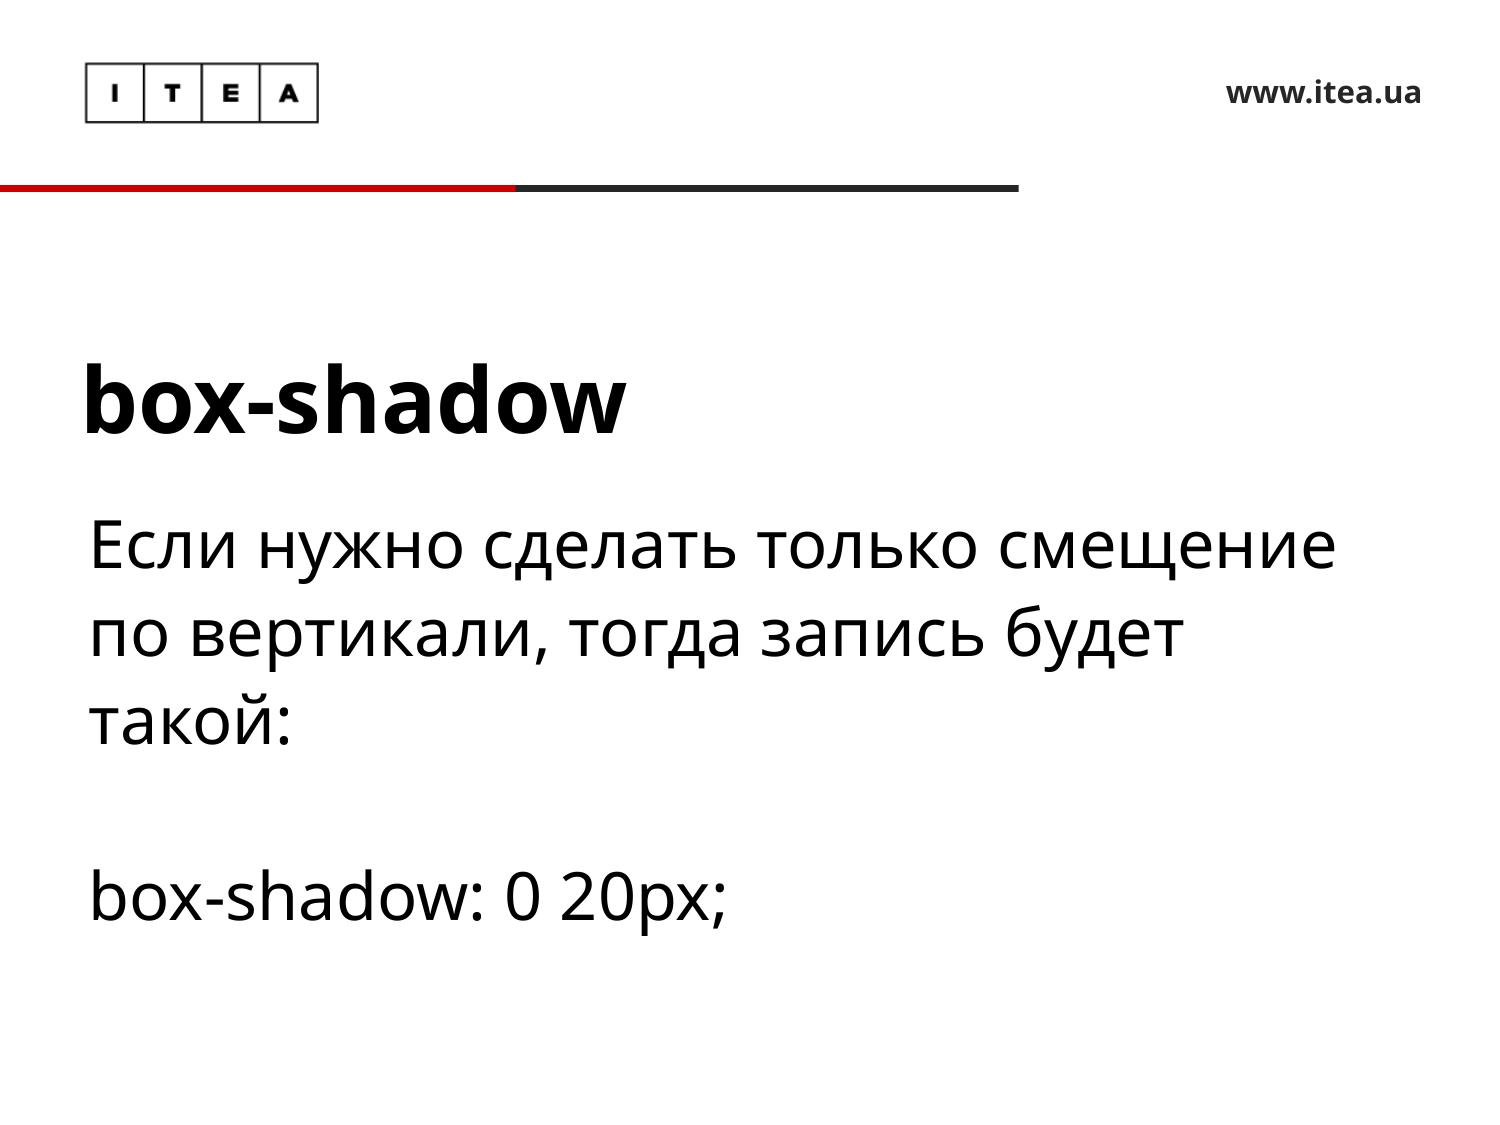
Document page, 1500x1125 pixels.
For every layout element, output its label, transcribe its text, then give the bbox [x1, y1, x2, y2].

text_box [0, 185, 516, 192]
picture [57, 49, 344, 133]
list Если нужно сделать только смещение по вертикали, тогда запись будет такой: box-shadow: 0 20px; [74, 486, 1416, 1036]
text_box [516, 185, 1019, 192]
text_box www.itea.ua [1172, 66, 1477, 115]
title box-shadow [65, 323, 1425, 421]
